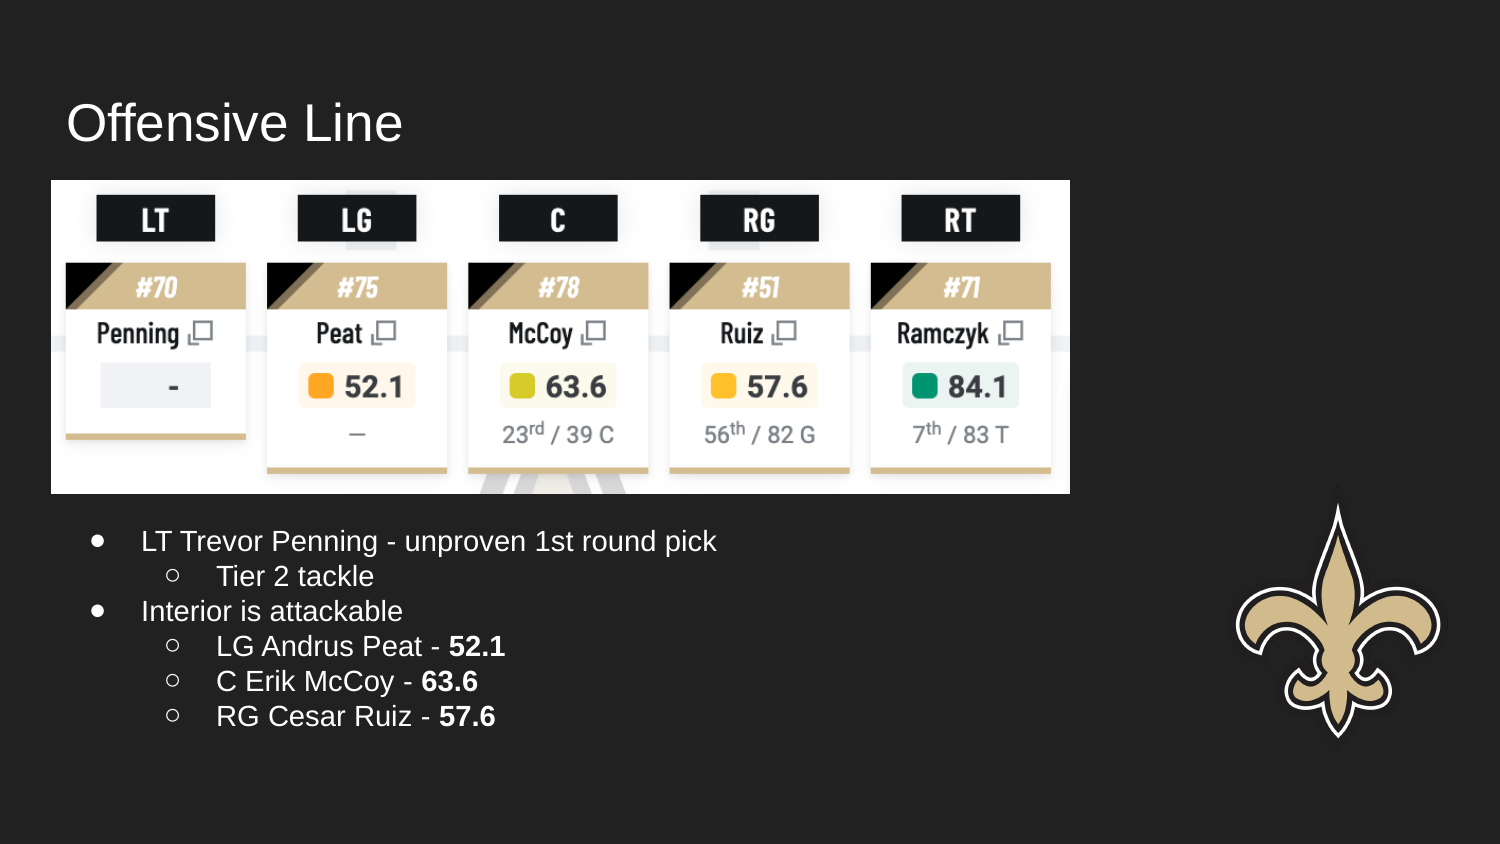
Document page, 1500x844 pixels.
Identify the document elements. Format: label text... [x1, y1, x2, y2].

title Offensive Line [51, 72, 1449, 167]
picture [1226, 479, 1450, 750]
text_box LT Trevor Penning - unproven 1st round pick Tier 2 tackle Interior is attackable LG Andrus Peat - 52.1 C Erik McCoy - 63.6 RG Cesar Ruiz - 57.6 [51, 507, 1070, 747]
picture [50, 180, 1070, 494]
